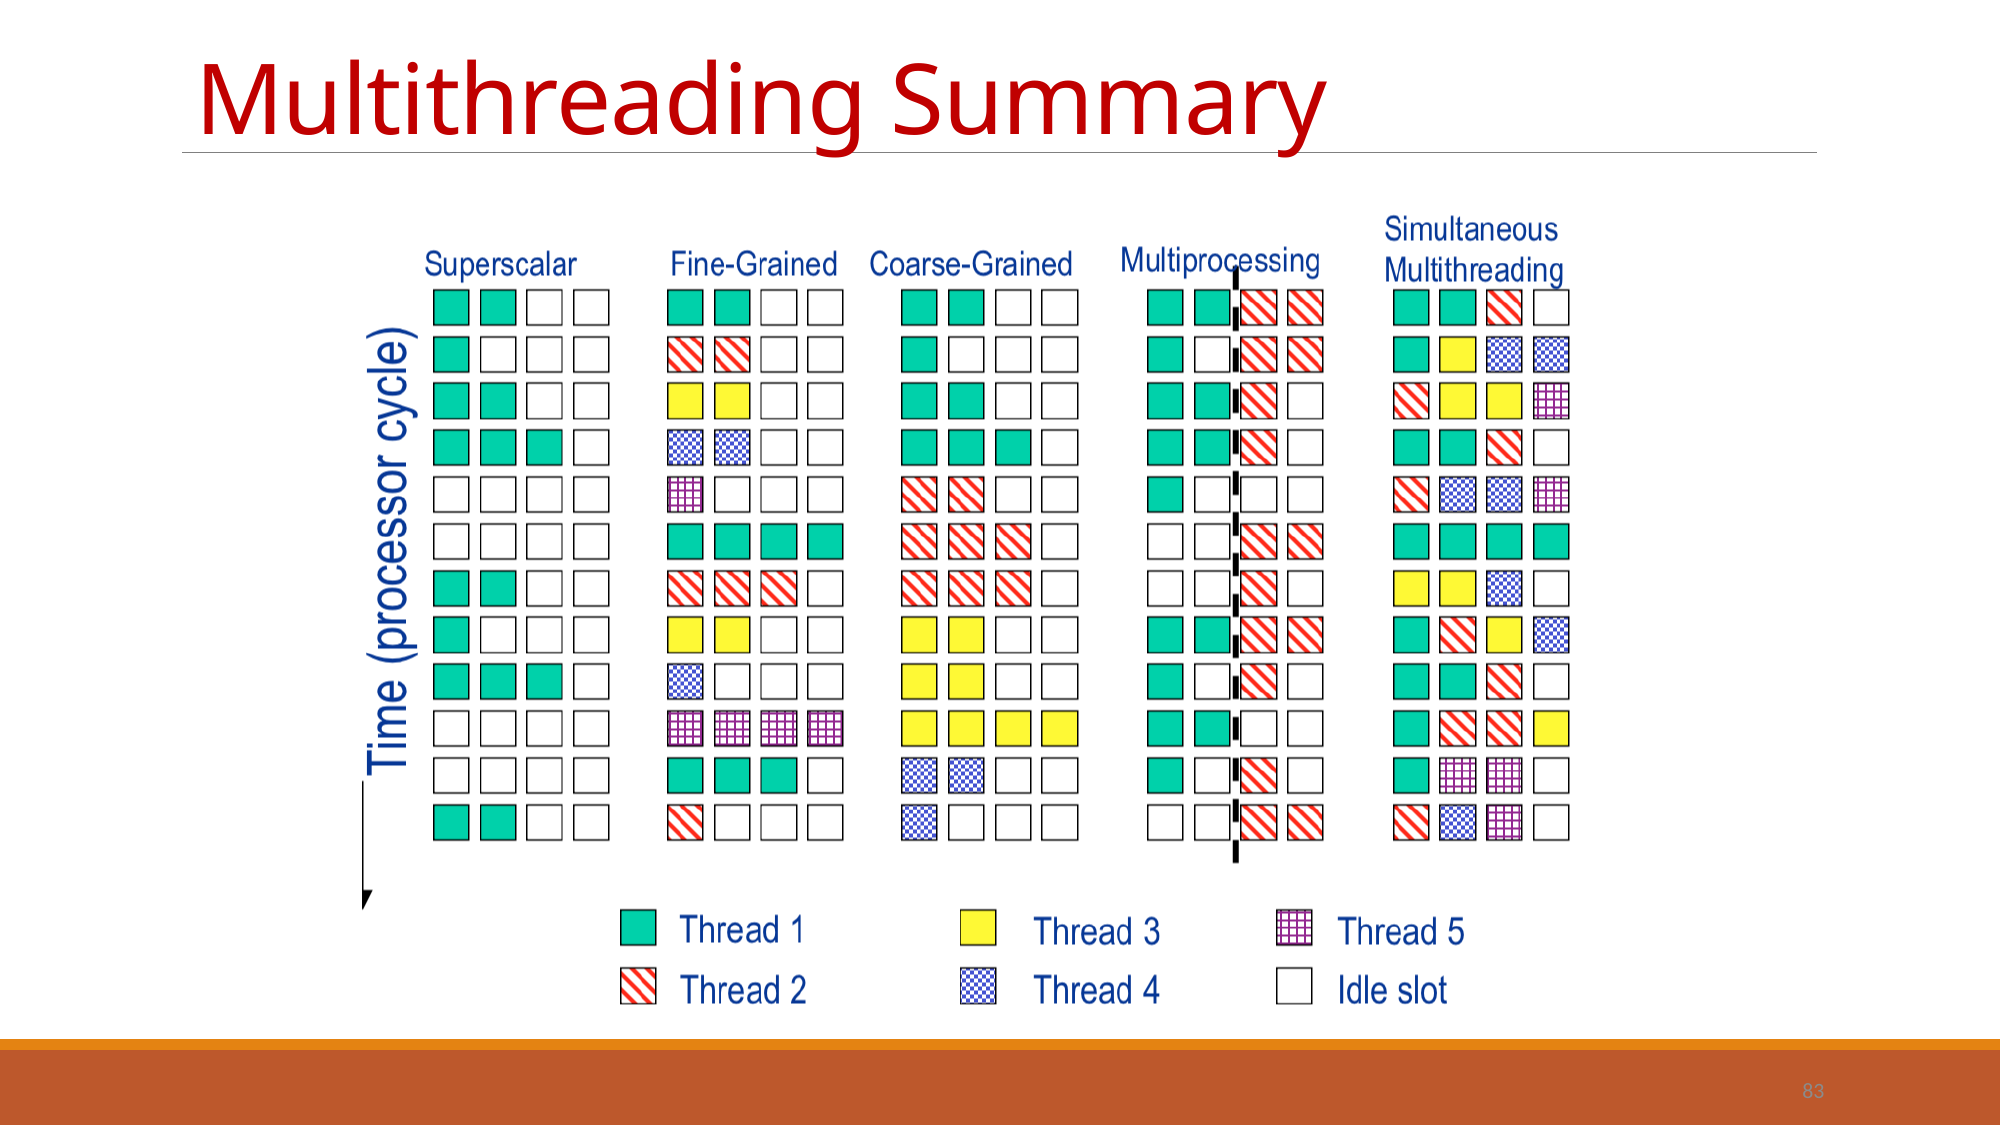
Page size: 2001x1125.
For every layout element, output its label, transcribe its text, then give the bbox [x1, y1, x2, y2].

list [362, 186, 1638, 1006]
slide_number 83 [1624, 1059, 1840, 1120]
title Multithreading Summary [180, 47, 1830, 163]
